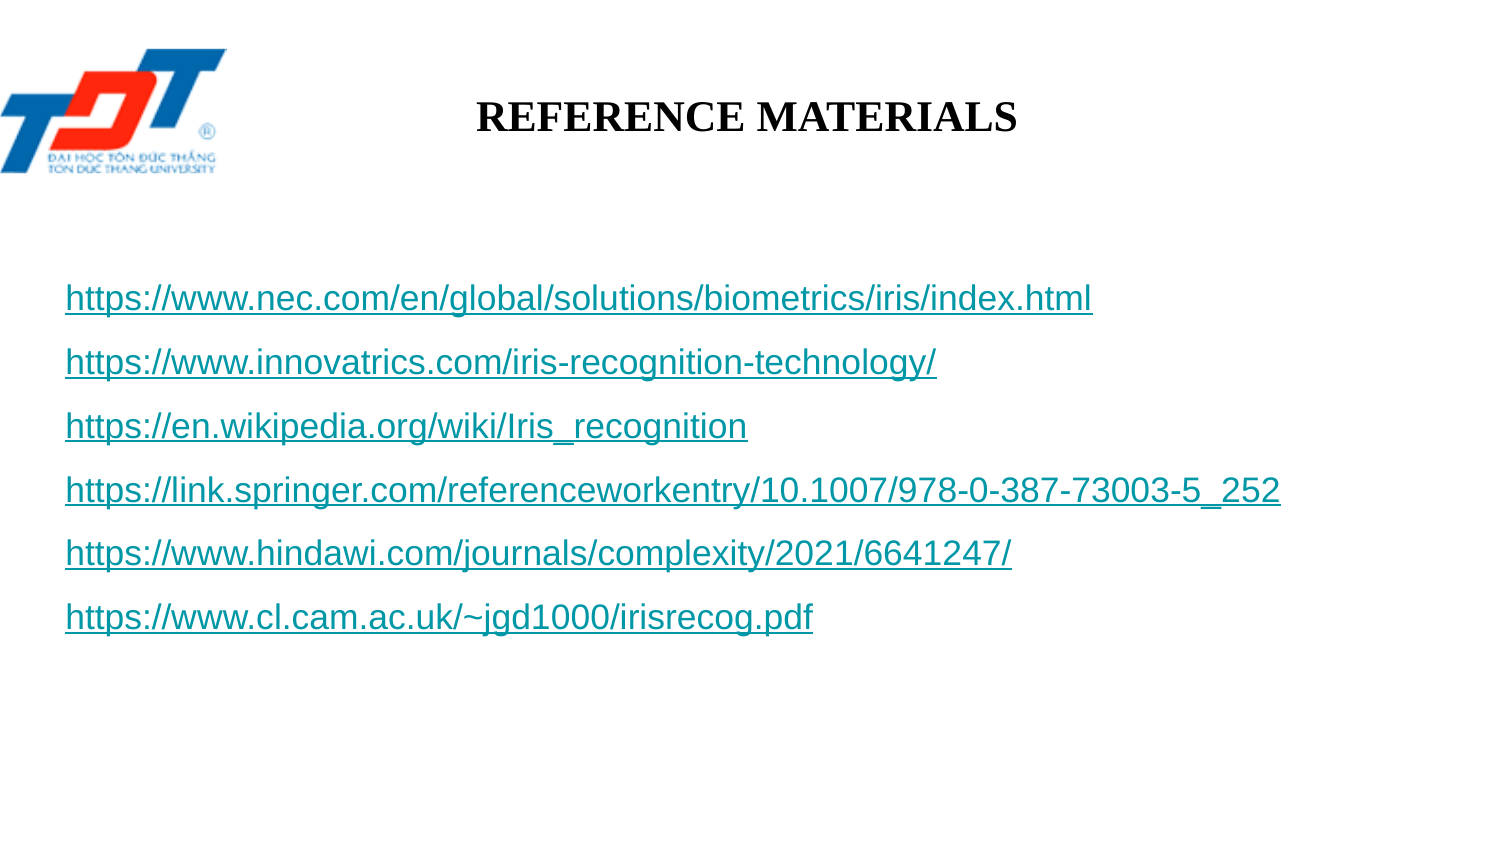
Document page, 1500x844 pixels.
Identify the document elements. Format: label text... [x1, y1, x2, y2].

title REFERENCE MATERIALS [289, 72, 1205, 167]
text_box https://www.nec.com/en/global/solutions/biometrics/iris/index.html https://www.innovatrics.com/iris-recognition-technology/ https://en.wikipedia.org/wiki/Iris_recognition https://link.springer.com/referenceworkentry/10.1007/978-0-387-73003-5_252 https://www.hindawi.com/journals/complexity/2021/6641247/ https://www.cl.cam.ac.uk/~jgd1000/irisrecog.pdf [50, 239, 1450, 679]
picture [0, 0, 227, 226]
